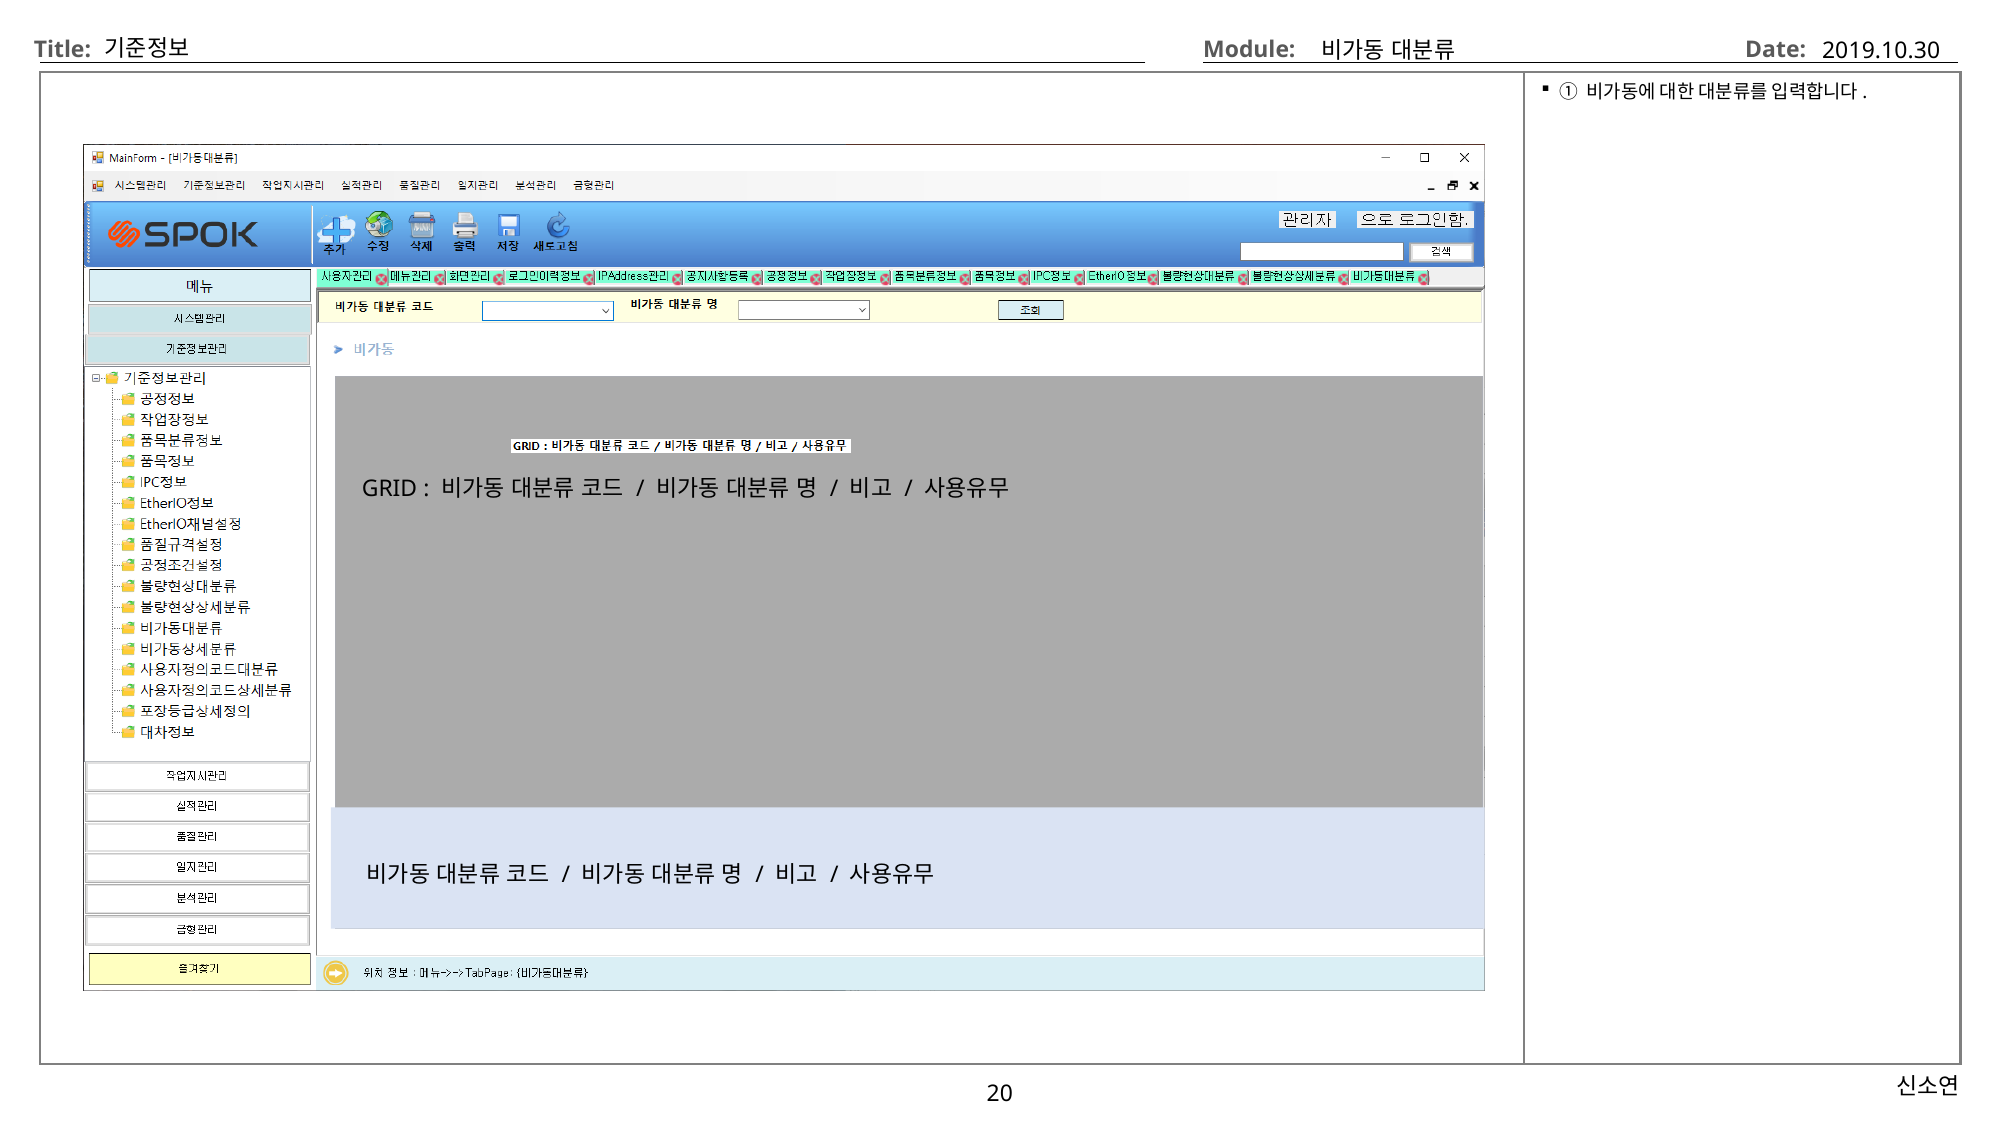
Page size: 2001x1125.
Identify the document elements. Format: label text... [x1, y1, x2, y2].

title 기준정보 [104, 29, 1123, 66]
list 비가동 대분류 [1321, 31, 1651, 67]
picture [83, 144, 1485, 991]
list 2019.10.30 [1822, 31, 1990, 67]
text_box ① 비가동에 대한 대분류를 입력합니다. [1526, 72, 1960, 144]
list 신소연 [1526, 1067, 1960, 1103]
